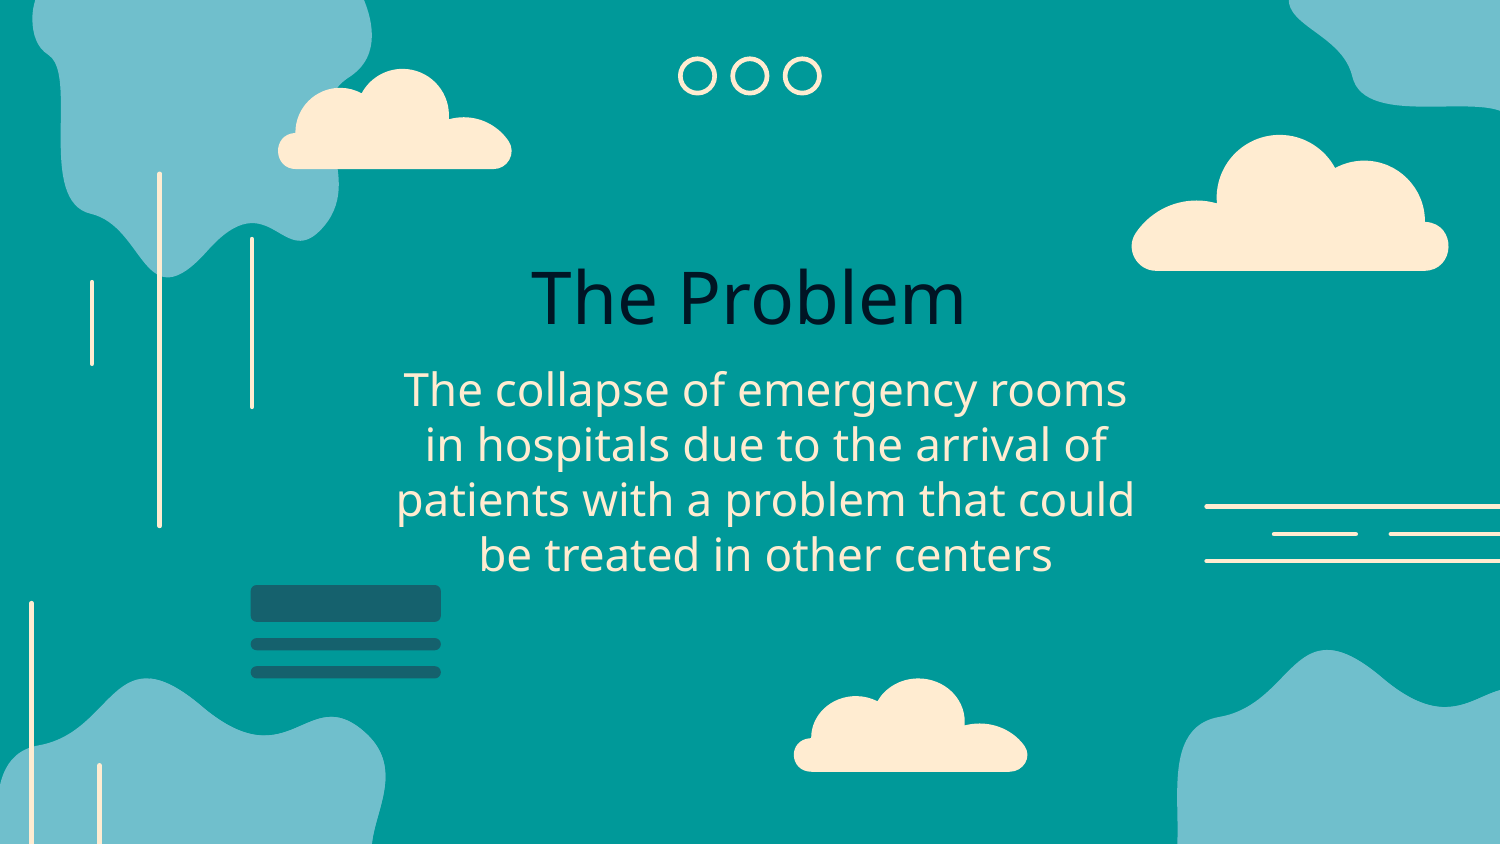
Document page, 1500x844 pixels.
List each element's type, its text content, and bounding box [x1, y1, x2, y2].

subtitle The collapse of emergency rooms in hospitals due to the arrival of patients with a problem that could be treated in other centers [363, 345, 1169, 514]
title The Problem [386, 248, 1114, 343]
